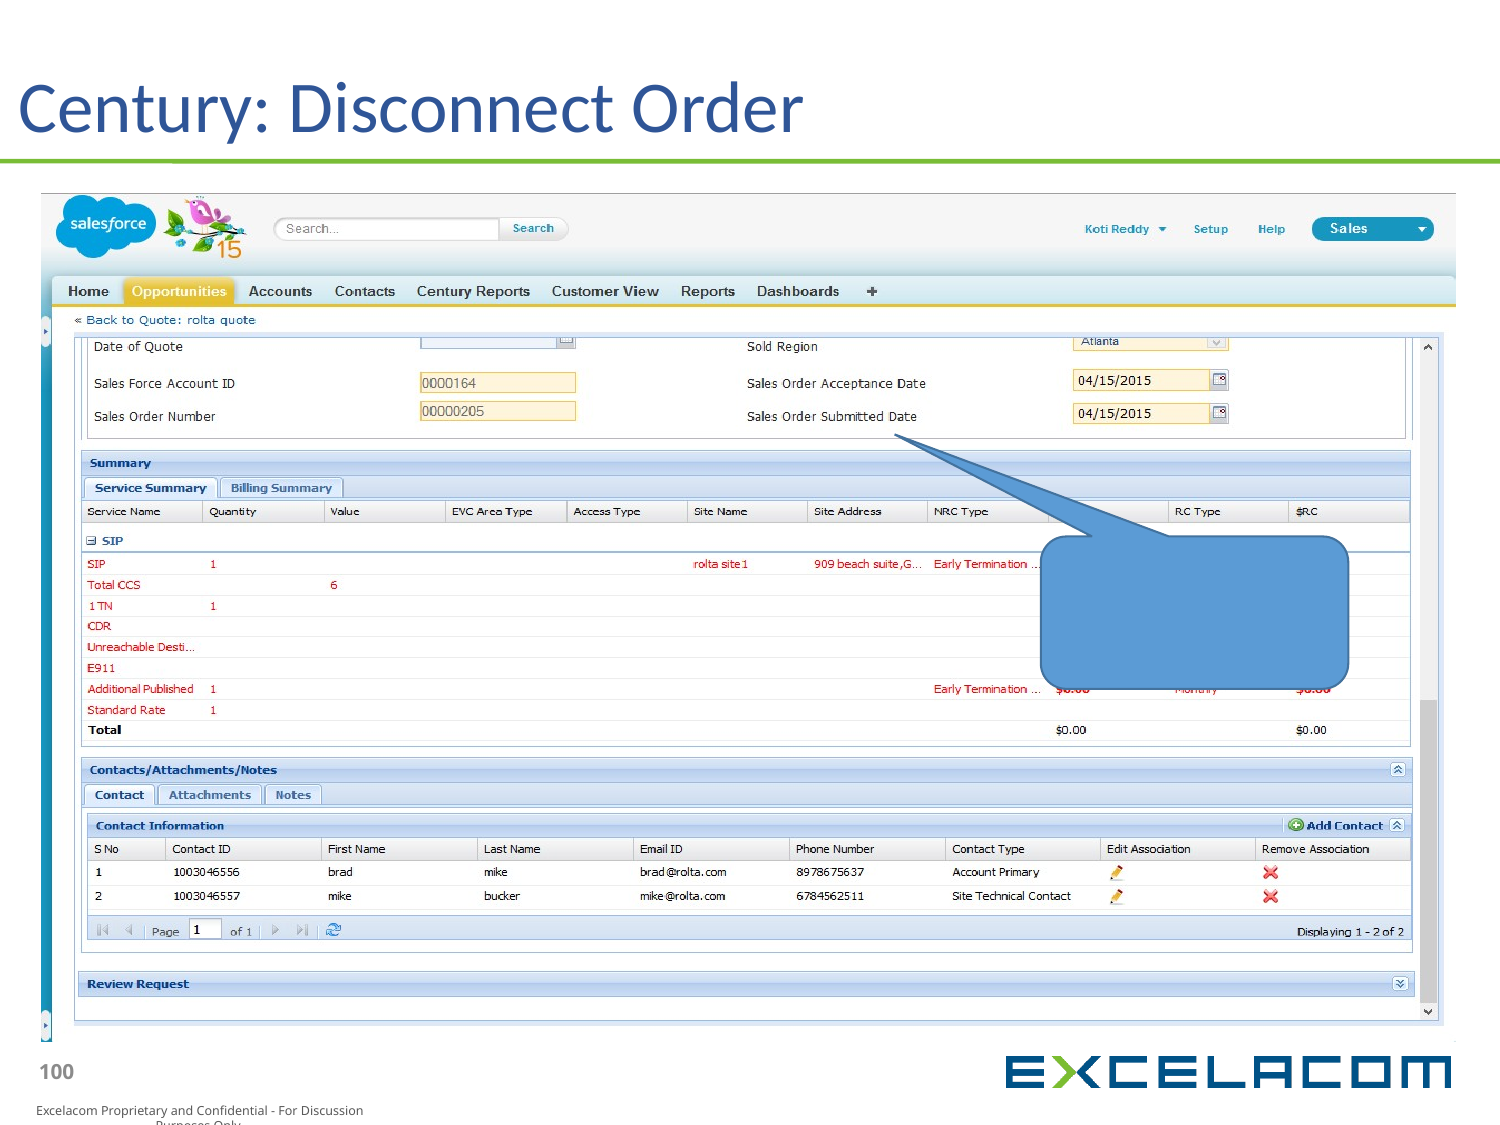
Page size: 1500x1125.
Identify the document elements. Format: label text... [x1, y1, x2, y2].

slide_number 100 [23, 1042, 93, 1103]
text_box Century: Disconnect Order [3, 51, 821, 155]
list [40, 193, 1456, 1043]
picture [1006, 1056, 1451, 1088]
